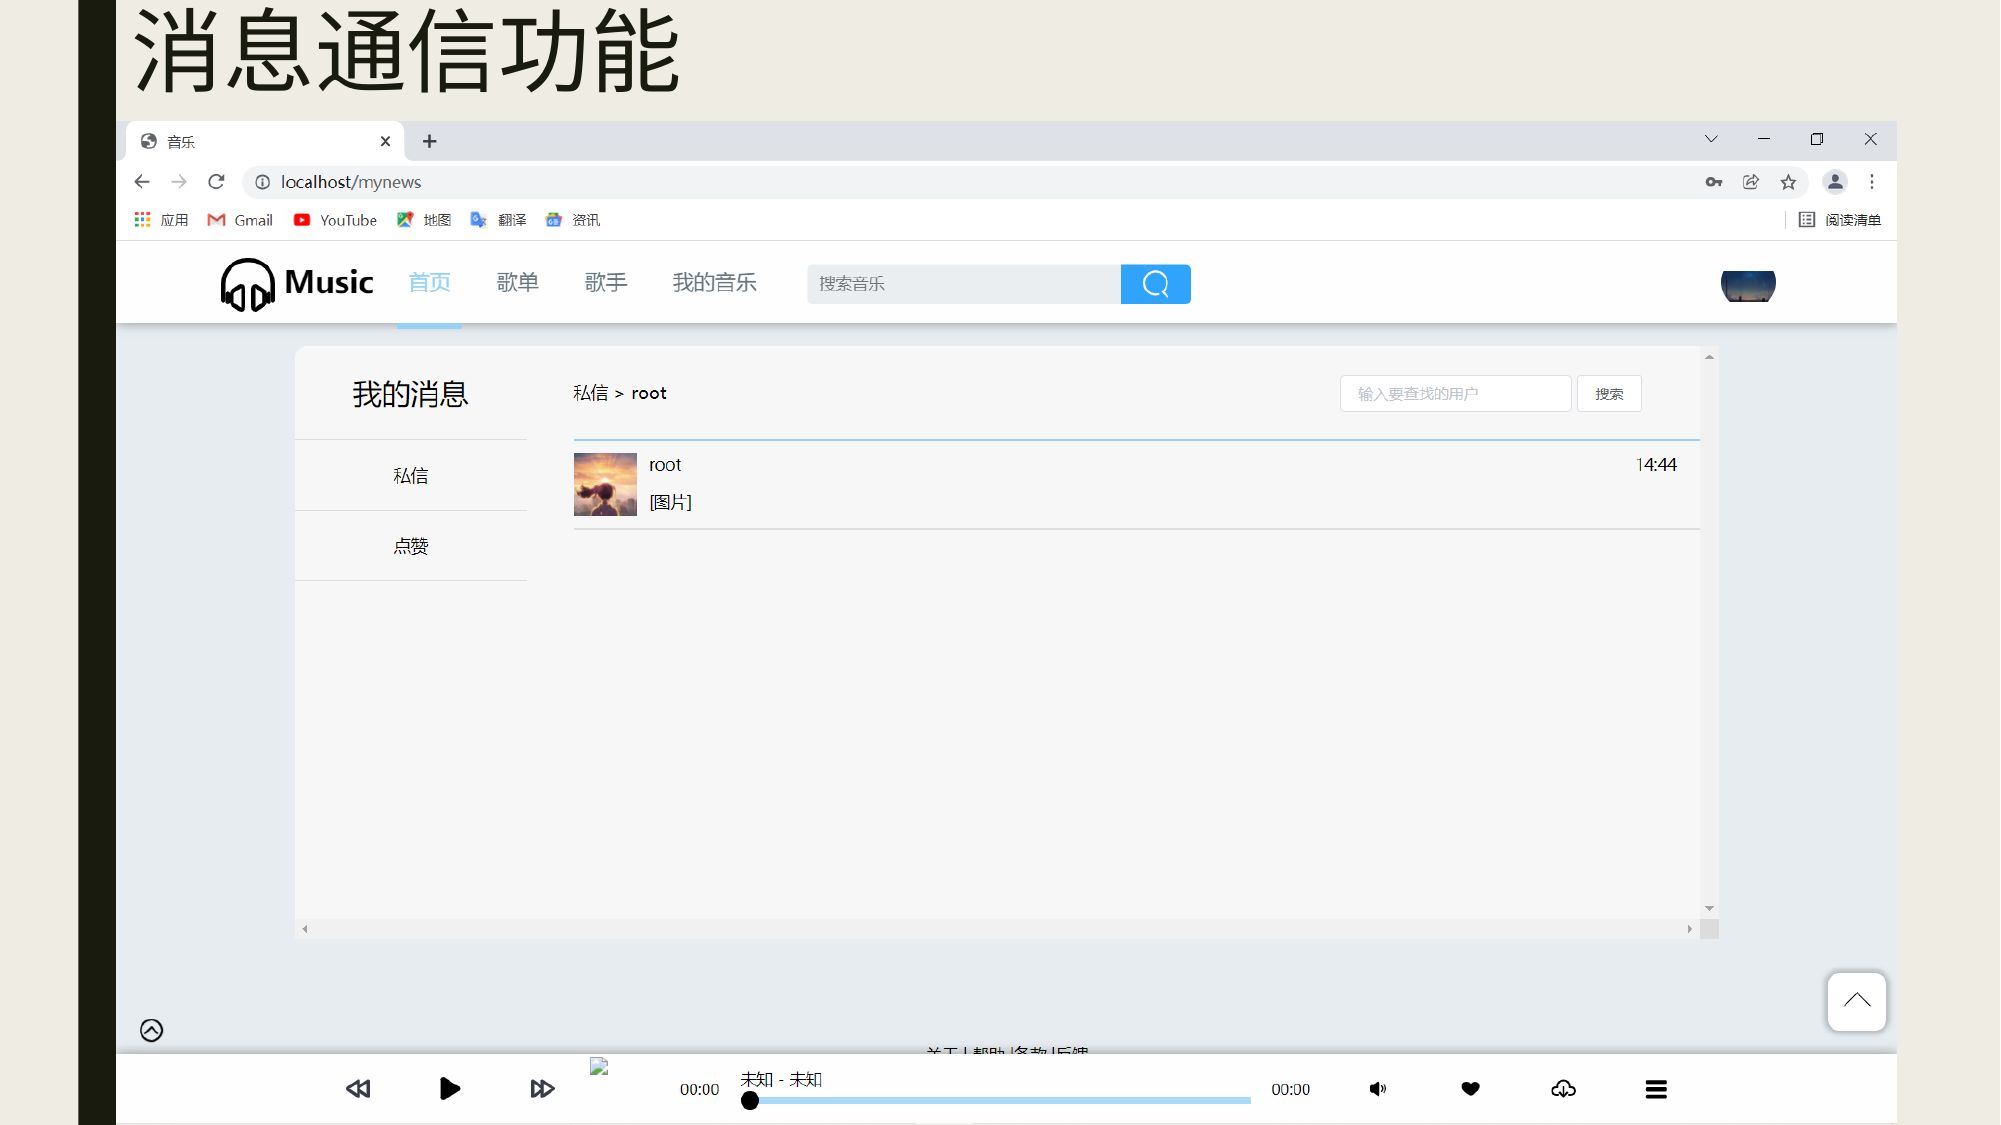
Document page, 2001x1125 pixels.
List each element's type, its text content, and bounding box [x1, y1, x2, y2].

title 消息通信功能 [116, 0, 1692, 121]
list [116, 121, 1897, 1124]
